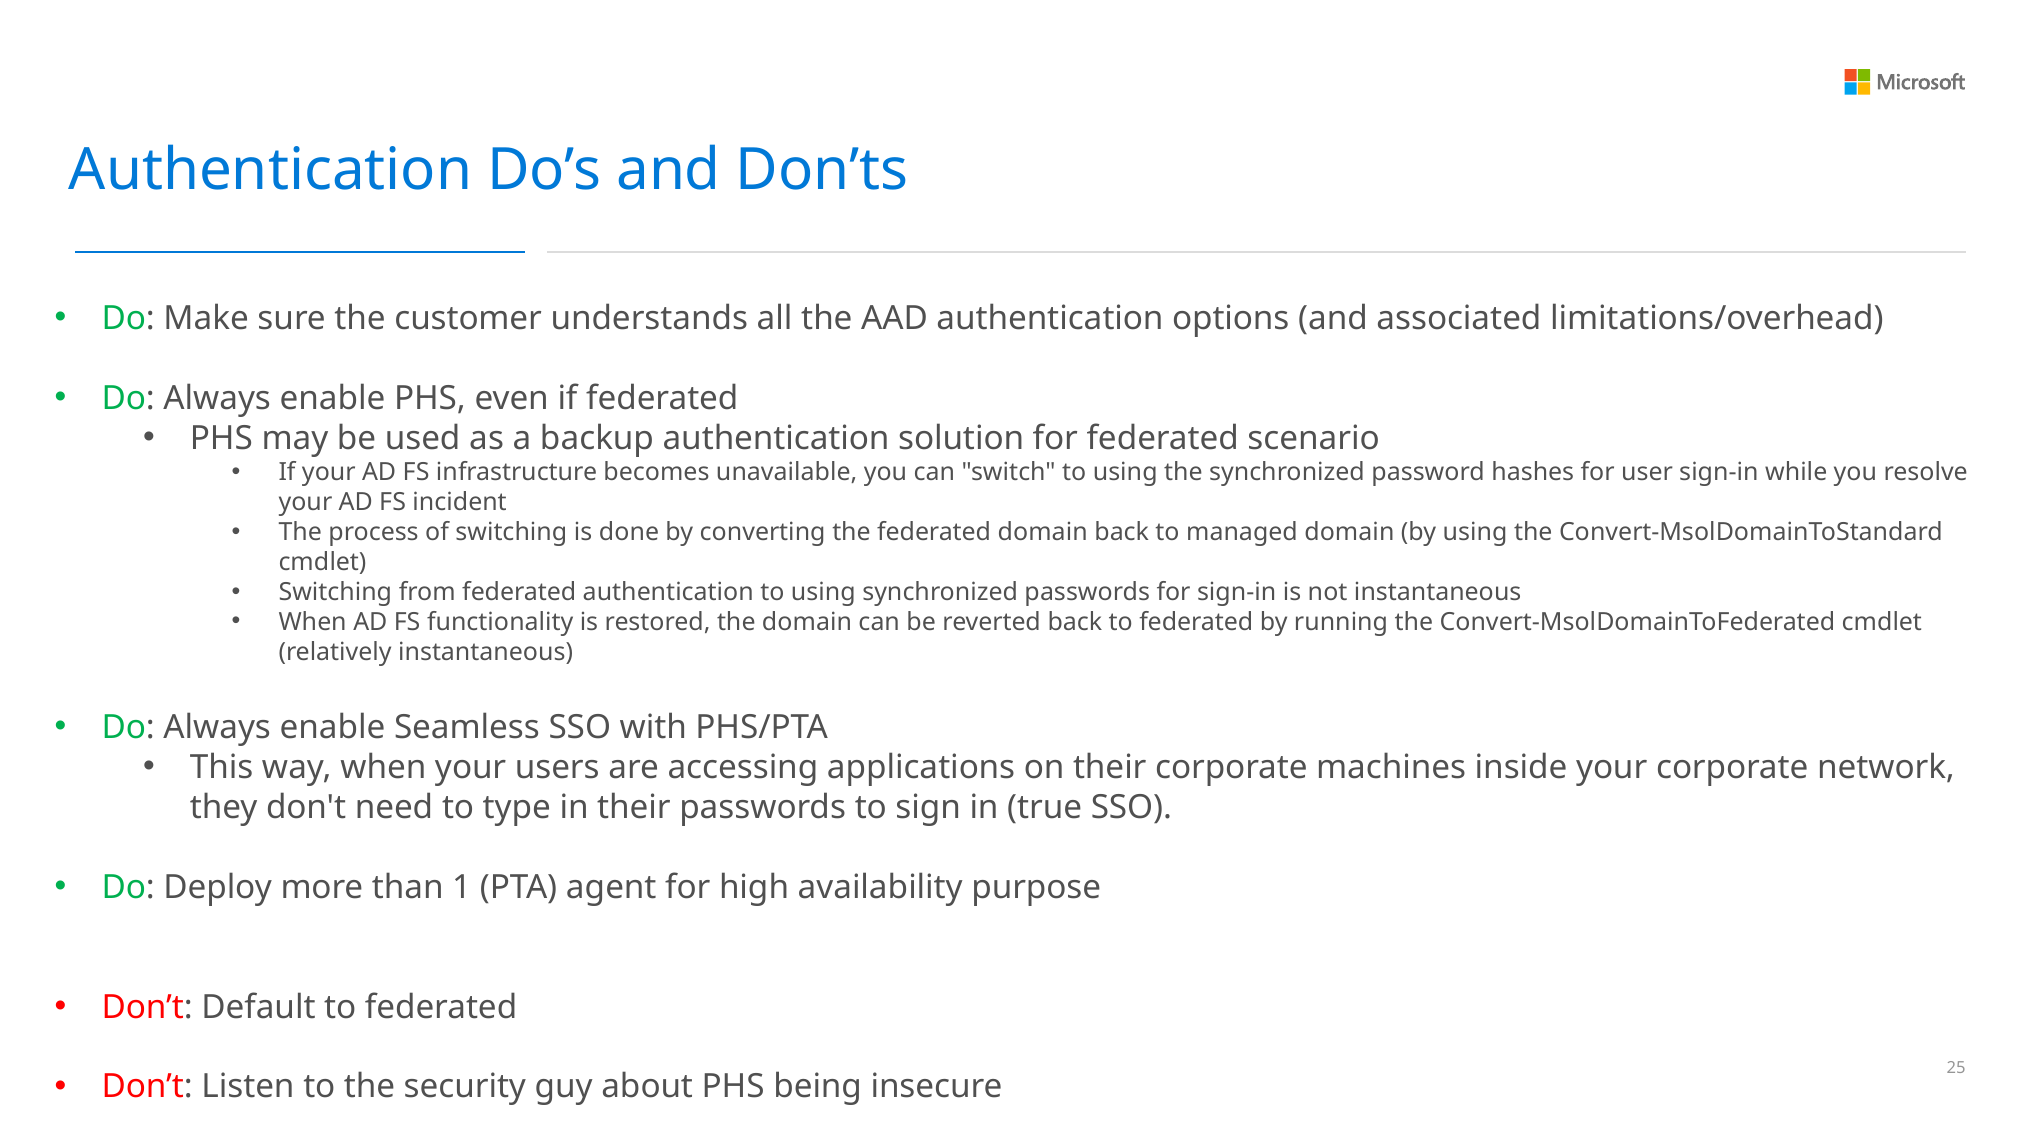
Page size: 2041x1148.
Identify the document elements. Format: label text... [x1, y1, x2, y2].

list Authentication Do’s and Don’ts [45, 120, 1968, 200]
text_box Do: Make sure the customer understands all the AAD authentication options (and associated limitations/overhead) Do: Always enable PHS, even if federated PHS may be used as a backup authentication solution for federated scenario If your AD FS infrastructure becomes unavailable, you can "switch" to using the synchronized password hashes for user sign-in while you resolve your AD FS incident The process of switching is done by converting the federated domain back to managed domain (by using the Convert-MsolDomainToStandard cmdlet) Switching from federated authentication to using synchronized passwords for sign-in is not instantaneous When AD FS functionality is restored, the domain can be reverted back to federated by running the Convert-MsolDomainToFederated cmdlet (relatively instantaneous) Do: Always enable Seamless SSO with PHS/PTA This way, when your users are accessing applications on their corporate machines inside your corporate network, they don't need to type in their passwords to sign in (true SSO). Do: Deploy more than 1 (PTA) agent for high availability purpose Don’t: Default to federated Don’t: Listen to the security guy about PHS being insecure [39, 288, 1995, 1148]
